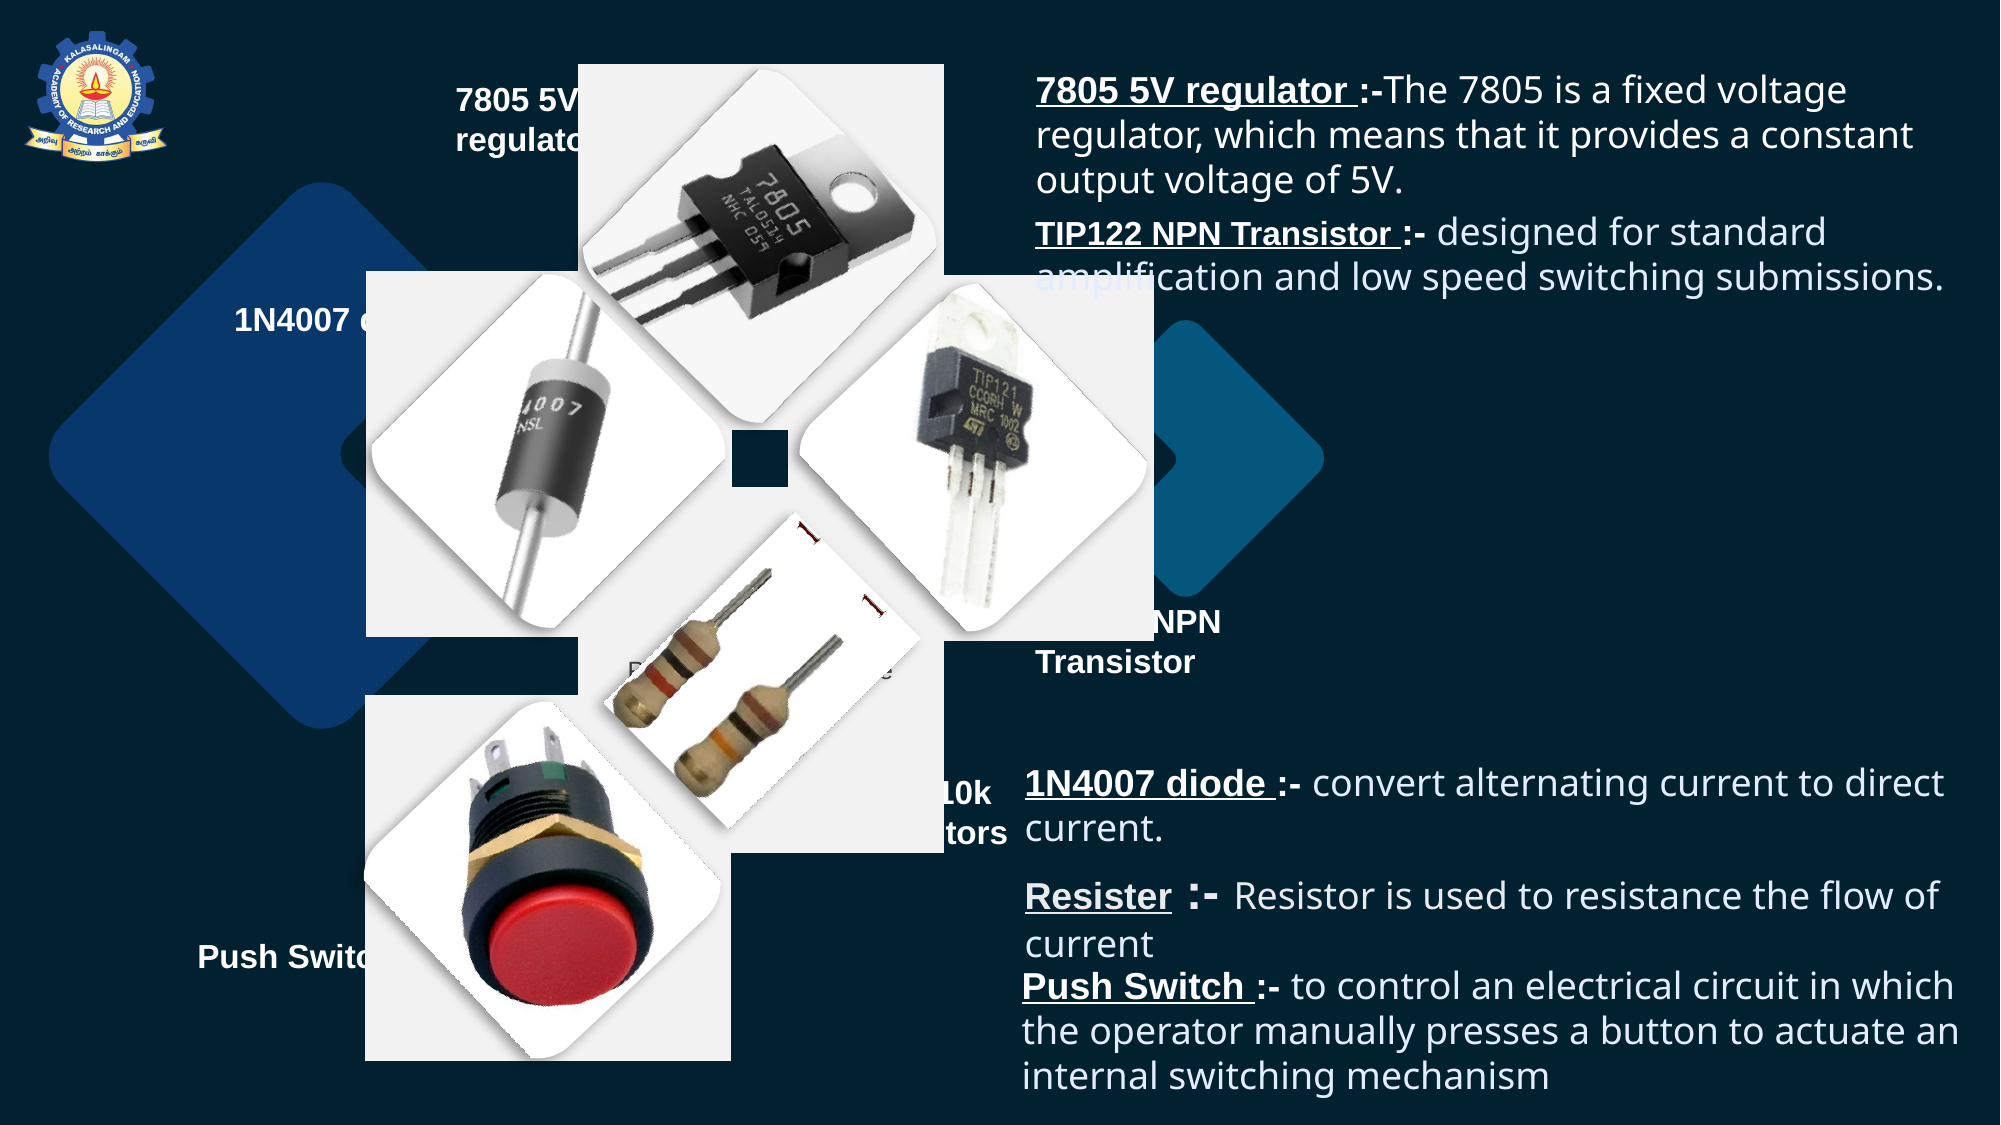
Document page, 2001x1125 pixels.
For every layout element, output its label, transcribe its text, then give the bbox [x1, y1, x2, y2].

text_box Push Switch :- to control an electrical circuit in which the operator manually presses a button to actuate an internal switching mechanism [1006, 955, 2000, 1105]
text_box 1k & 10k Resistors [842, 763, 1009, 859]
picture [21, 29, 174, 164]
text_box Resister :- Resistor is used to resistance the flow of current [1009, 852, 2000, 955]
text_box Push Switch [182, 927, 364, 982]
text_box TIP122 NPN Transistor :- designed for standard amplification and low speed switching submissions. [1020, 160, 2000, 306]
text_box 7805 5V regulator :-The 7805 is a fixed voltage regulator, which means that it provides a constant output voltage of 5V. [1020, 58, 2000, 160]
text_box 1N4007 diode [219, 290, 365, 346]
text_box TIP122 NPN Transistor [1020, 593, 1311, 688]
text_box 1N4007 diode :- convert alternating current to direct current. [1009, 751, 2000, 852]
picture [363, 64, 1154, 1061]
text_box 7805 5V regulator [440, 71, 578, 166]
